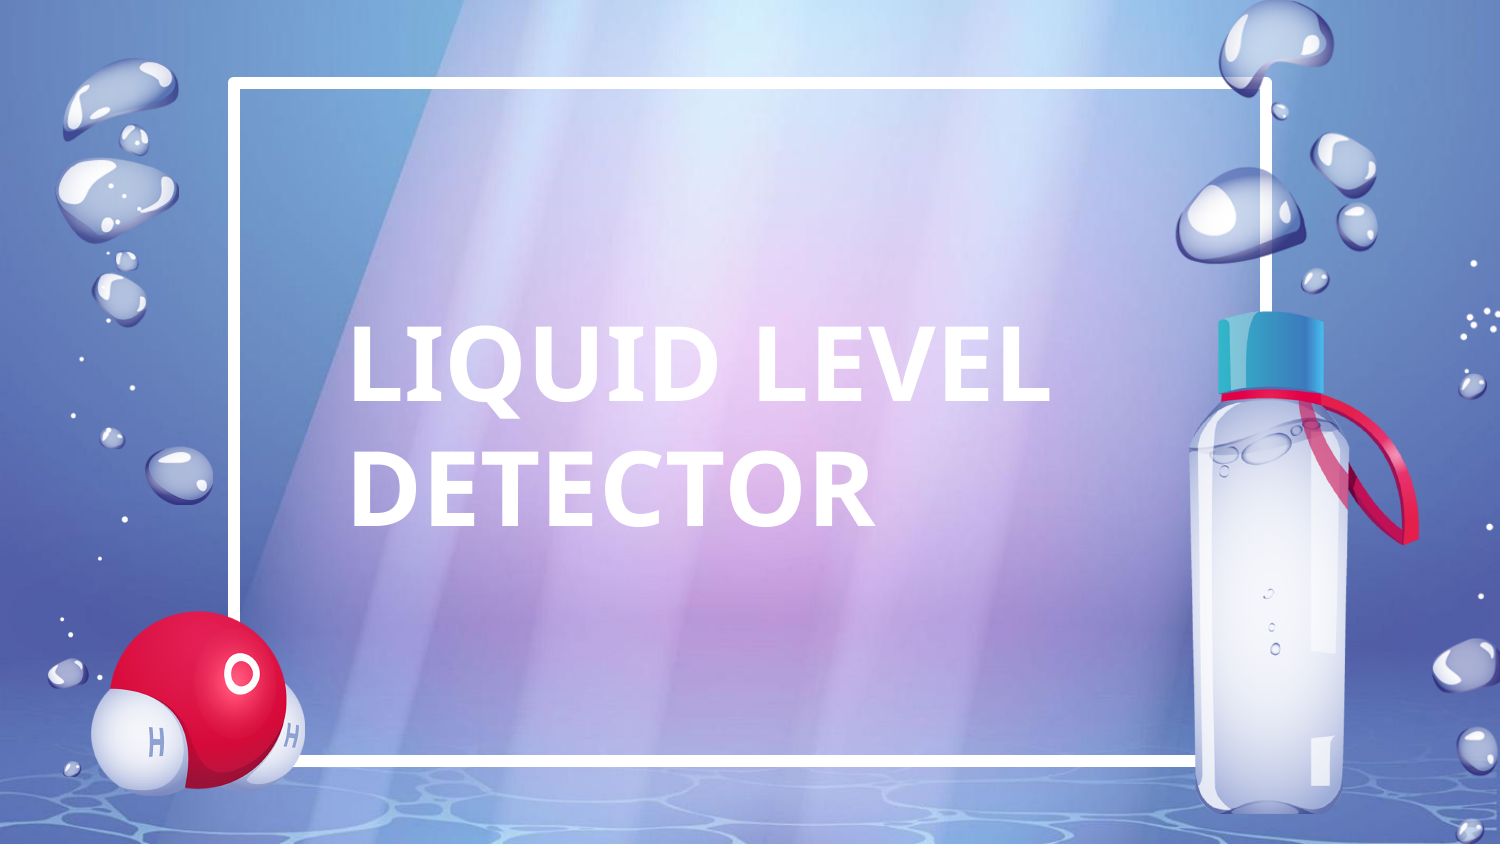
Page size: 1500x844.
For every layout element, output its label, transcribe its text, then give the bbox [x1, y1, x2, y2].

text_box [233, 82, 1169, 761]
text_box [47, 58, 214, 778]
picture [0, 0, 1500, 844]
title LIQUID LEVEL DETECTOR [345, 200, 1169, 644]
